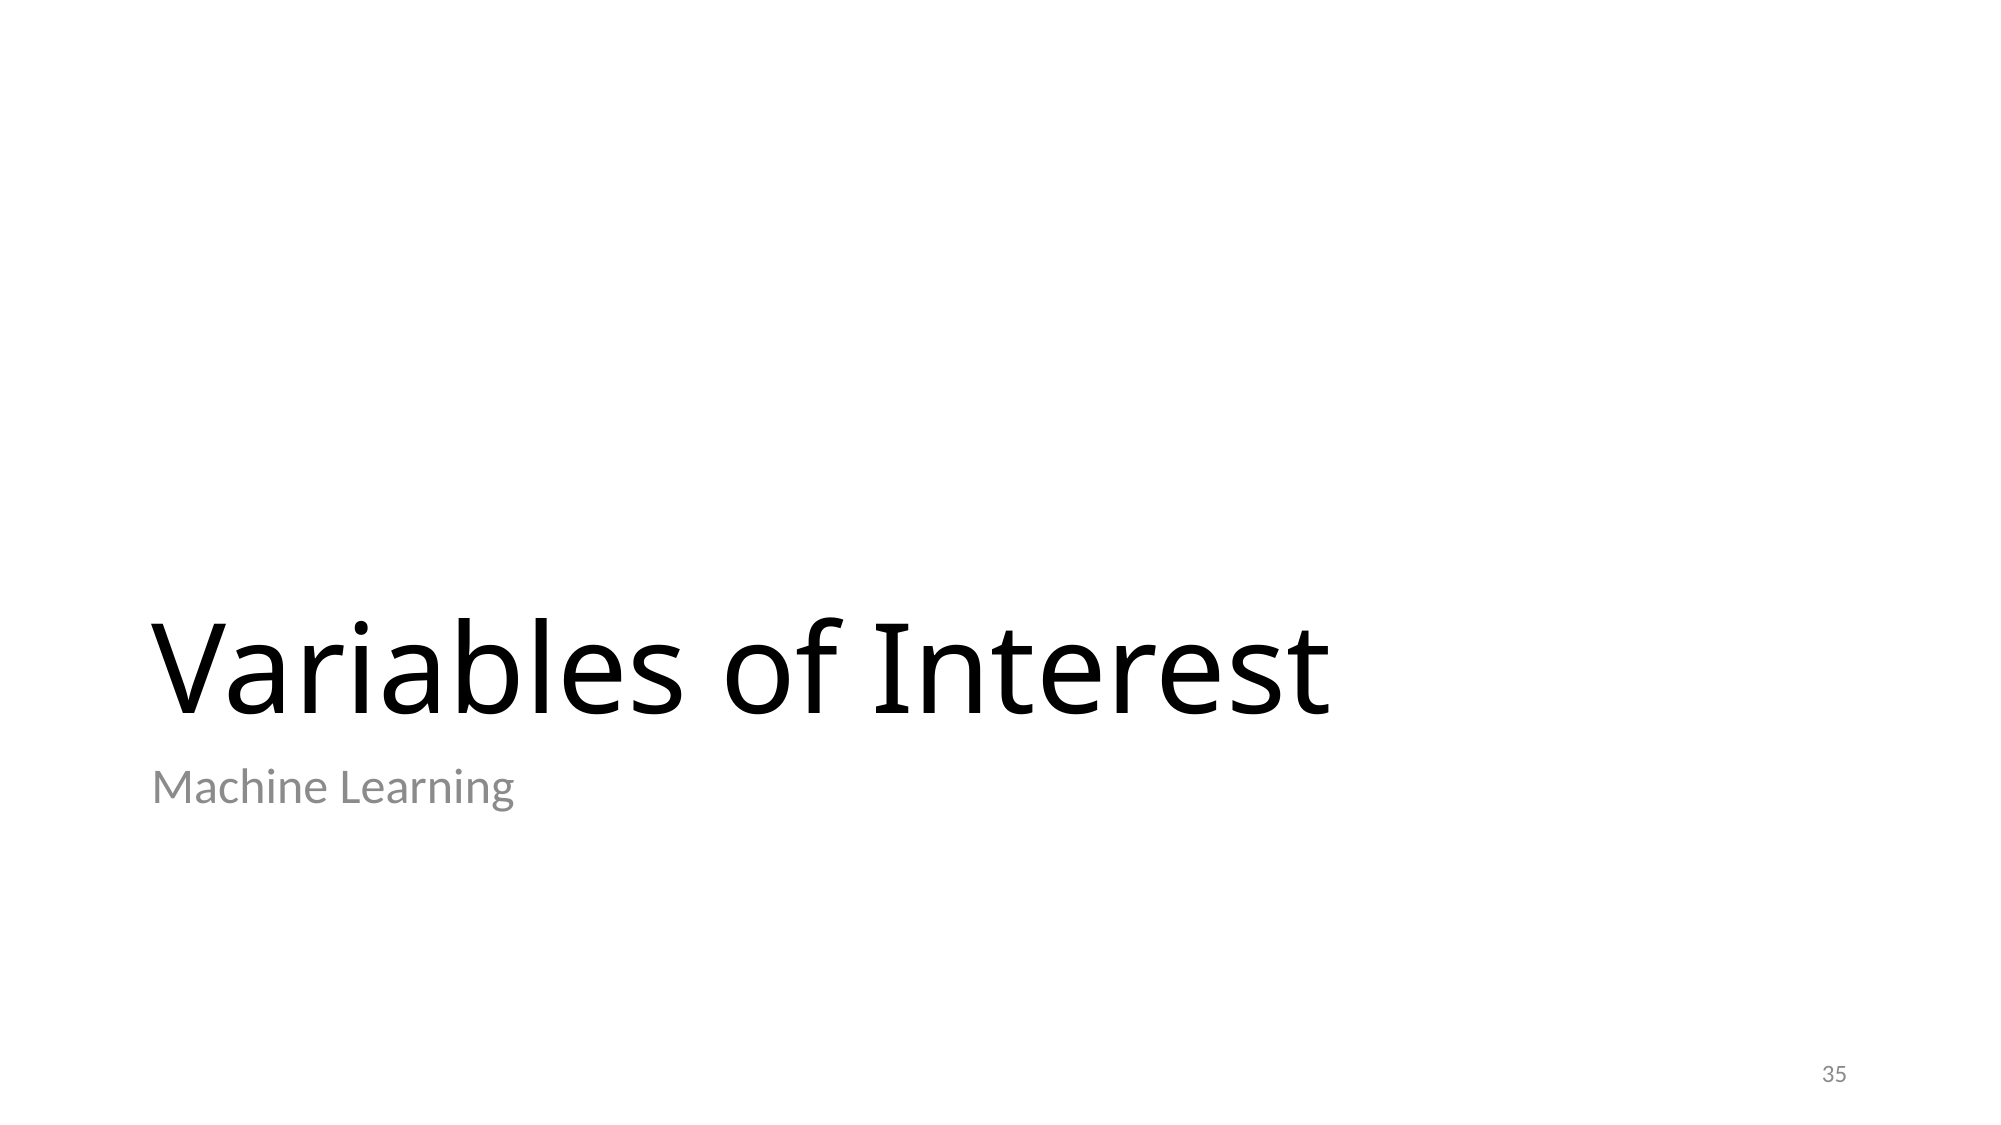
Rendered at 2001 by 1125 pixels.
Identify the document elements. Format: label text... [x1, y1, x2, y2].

title Variables of Interest [136, 280, 1862, 749]
list Machine Learning [136, 752, 1862, 999]
slide_number 35 [1412, 1042, 1863, 1103]
